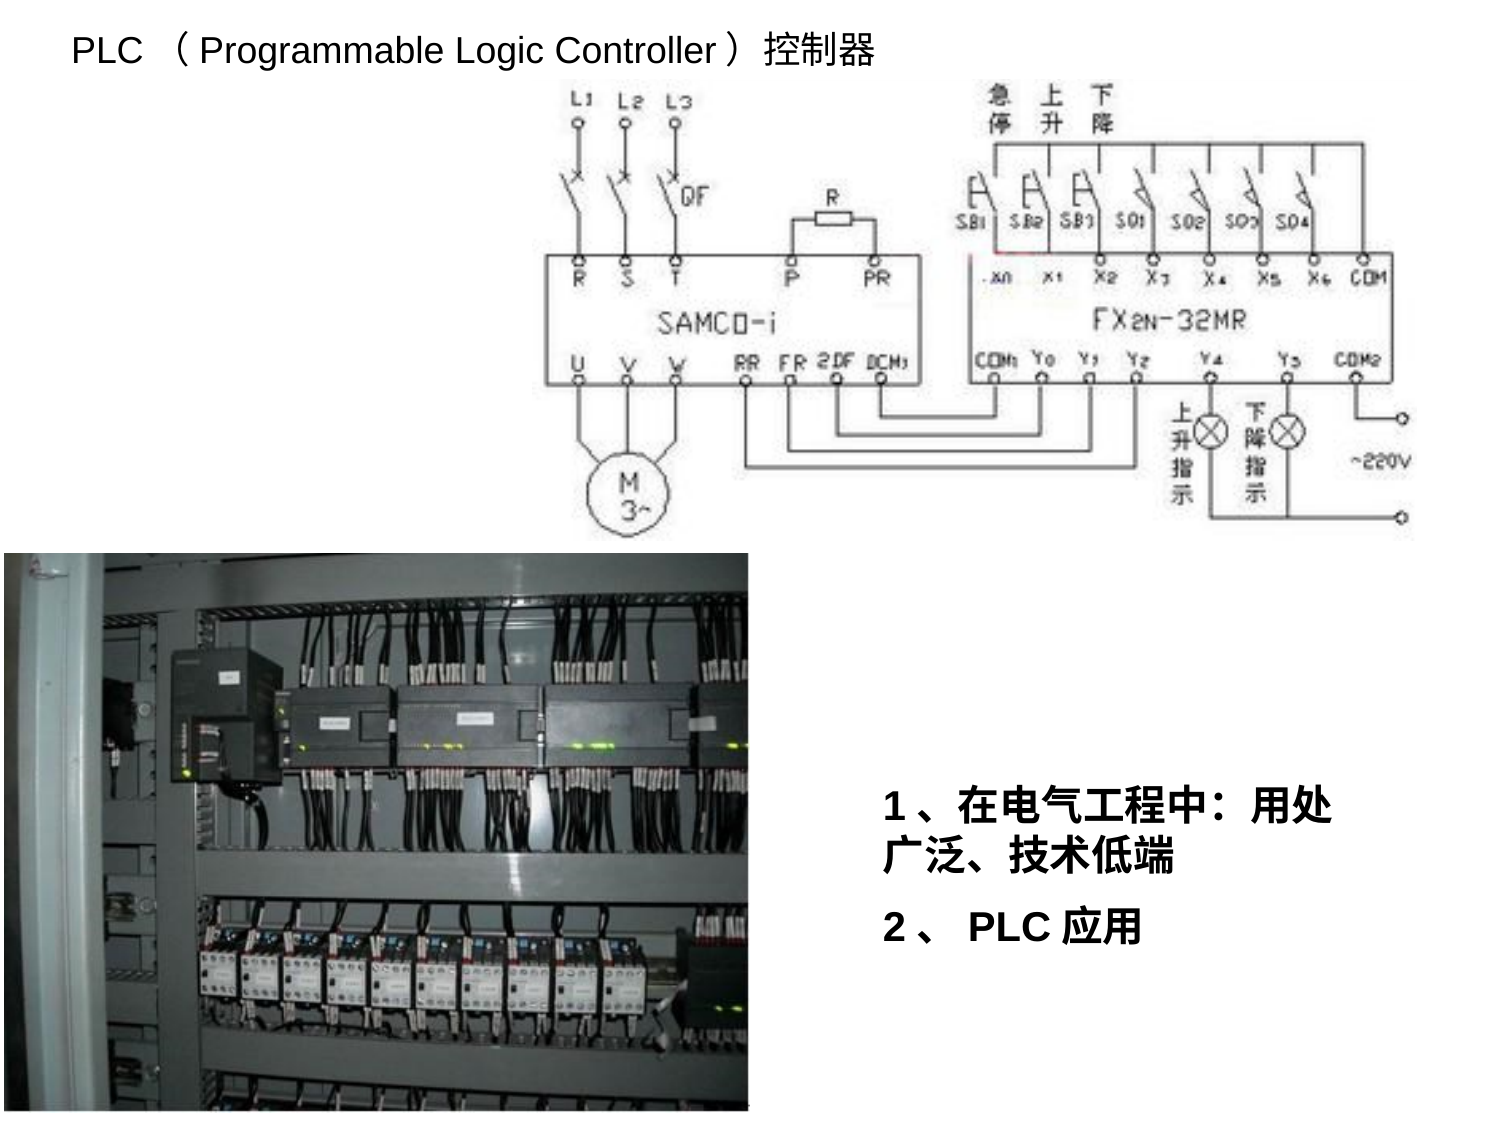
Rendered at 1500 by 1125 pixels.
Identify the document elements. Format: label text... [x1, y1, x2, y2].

text_box 2、PLC应用 [868, 892, 1376, 958]
text_box PLC（Programmable Logic Controller）控制器 [56, 19, 891, 79]
picture [4, 553, 751, 1114]
picture [532, 79, 1417, 541]
text_box 1、在电气工程中：用处广泛、技术低端 [868, 771, 1376, 887]
